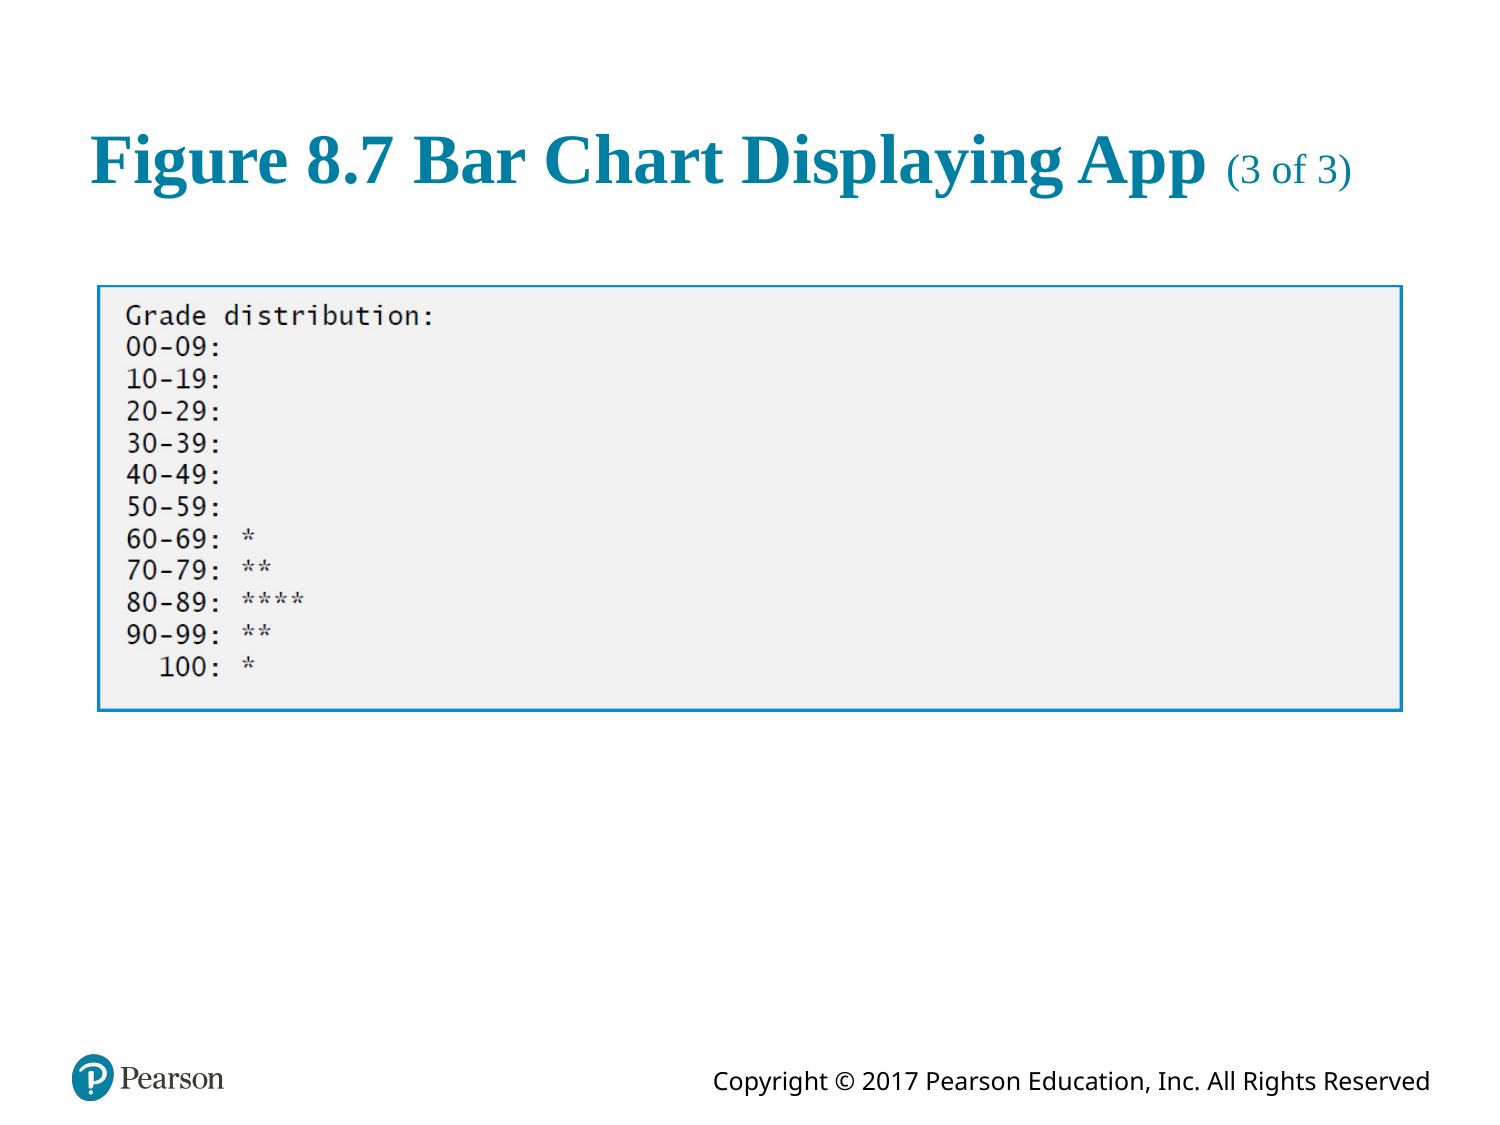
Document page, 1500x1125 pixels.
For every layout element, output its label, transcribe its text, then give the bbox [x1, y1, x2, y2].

picture [72, 1087, 83, 1101]
picture [99, 287, 1401, 710]
picture [98, 1054, 224, 1101]
title Figure 8.7 Bar Chart Displaying App (3 of 3) [75, 37, 1425, 213]
picture [72, 1054, 88, 1070]
picture [80, 1063, 106, 1088]
